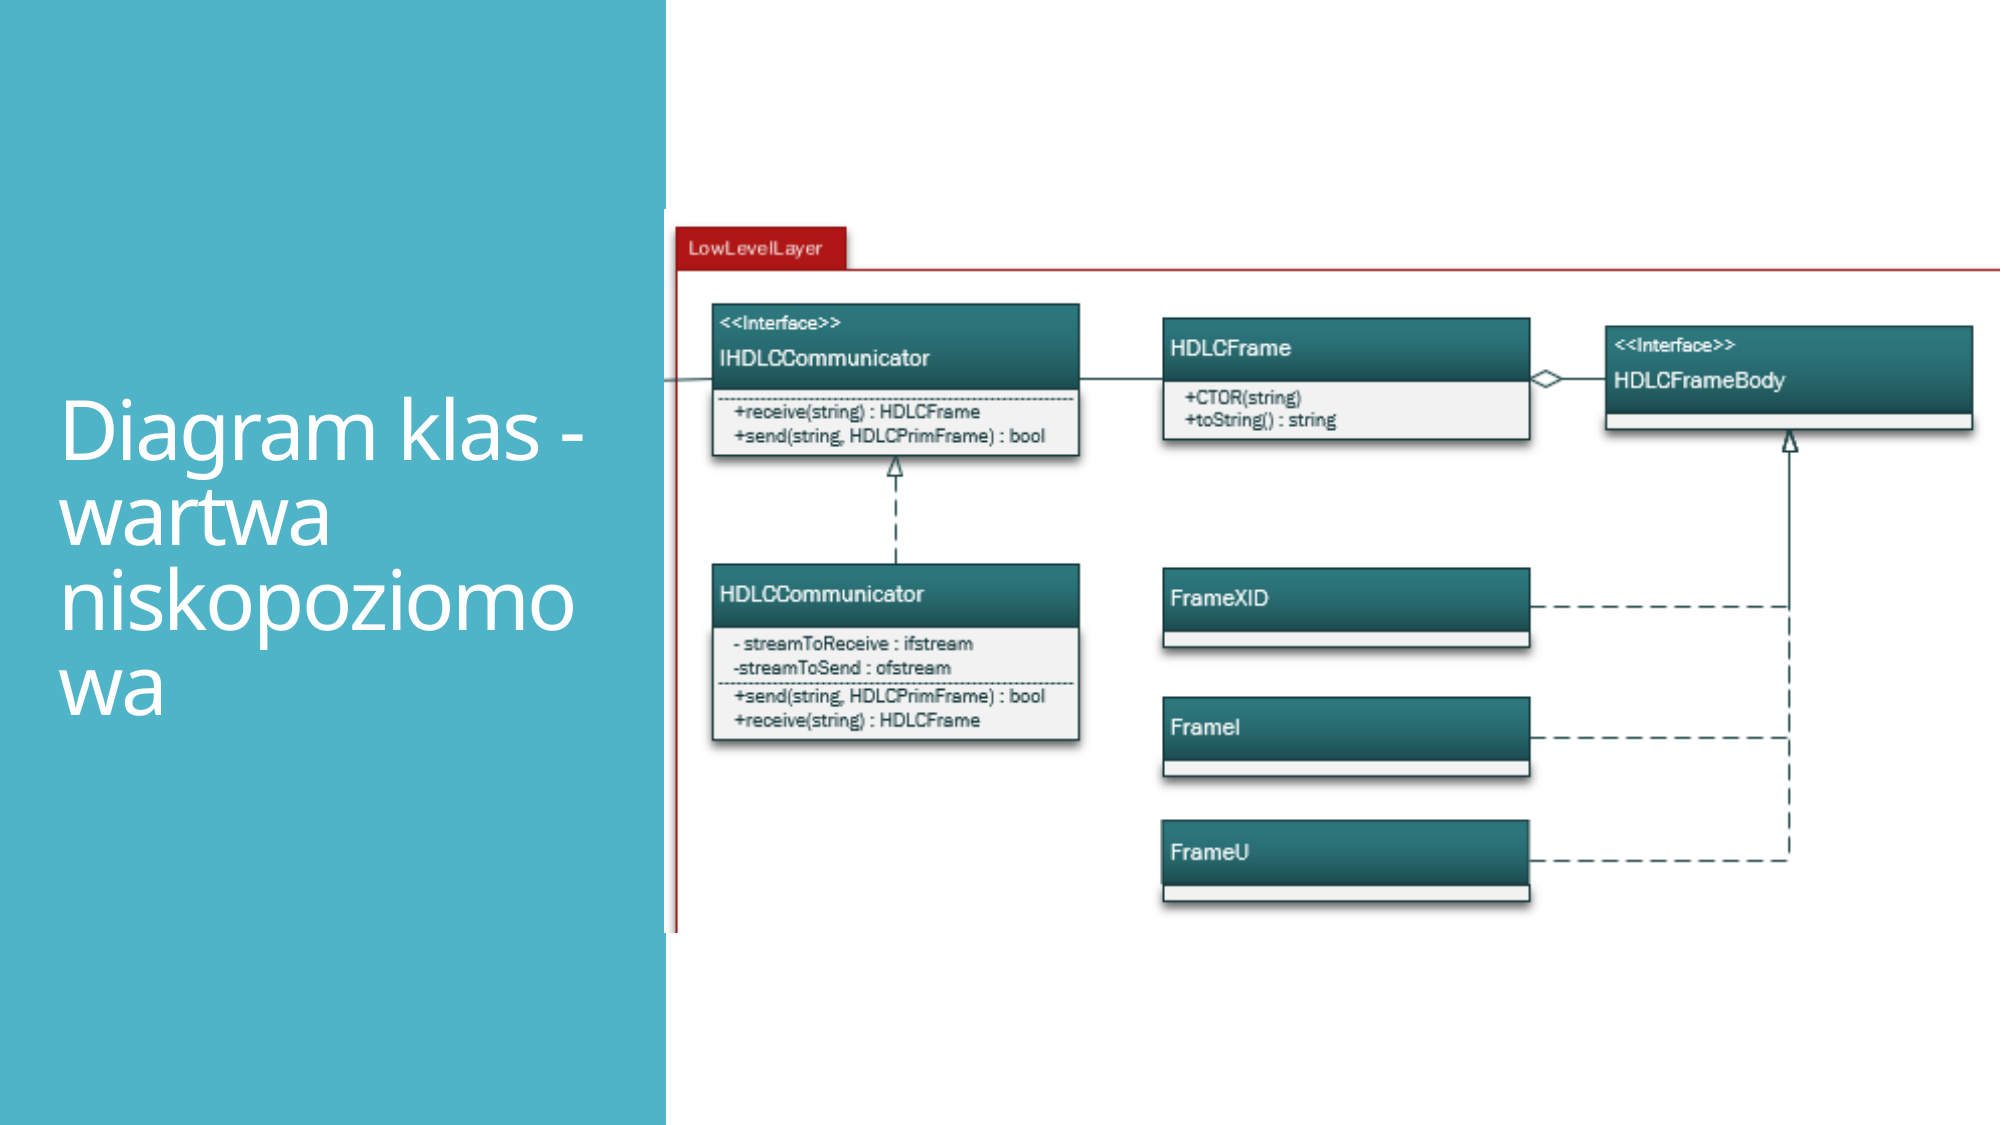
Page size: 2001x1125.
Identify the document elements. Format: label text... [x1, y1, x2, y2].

text_box [0, 0, 667, 1125]
title Diagram klas - wartwa niskopoziomowa [43, 153, 624, 972]
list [663, 209, 2000, 933]
